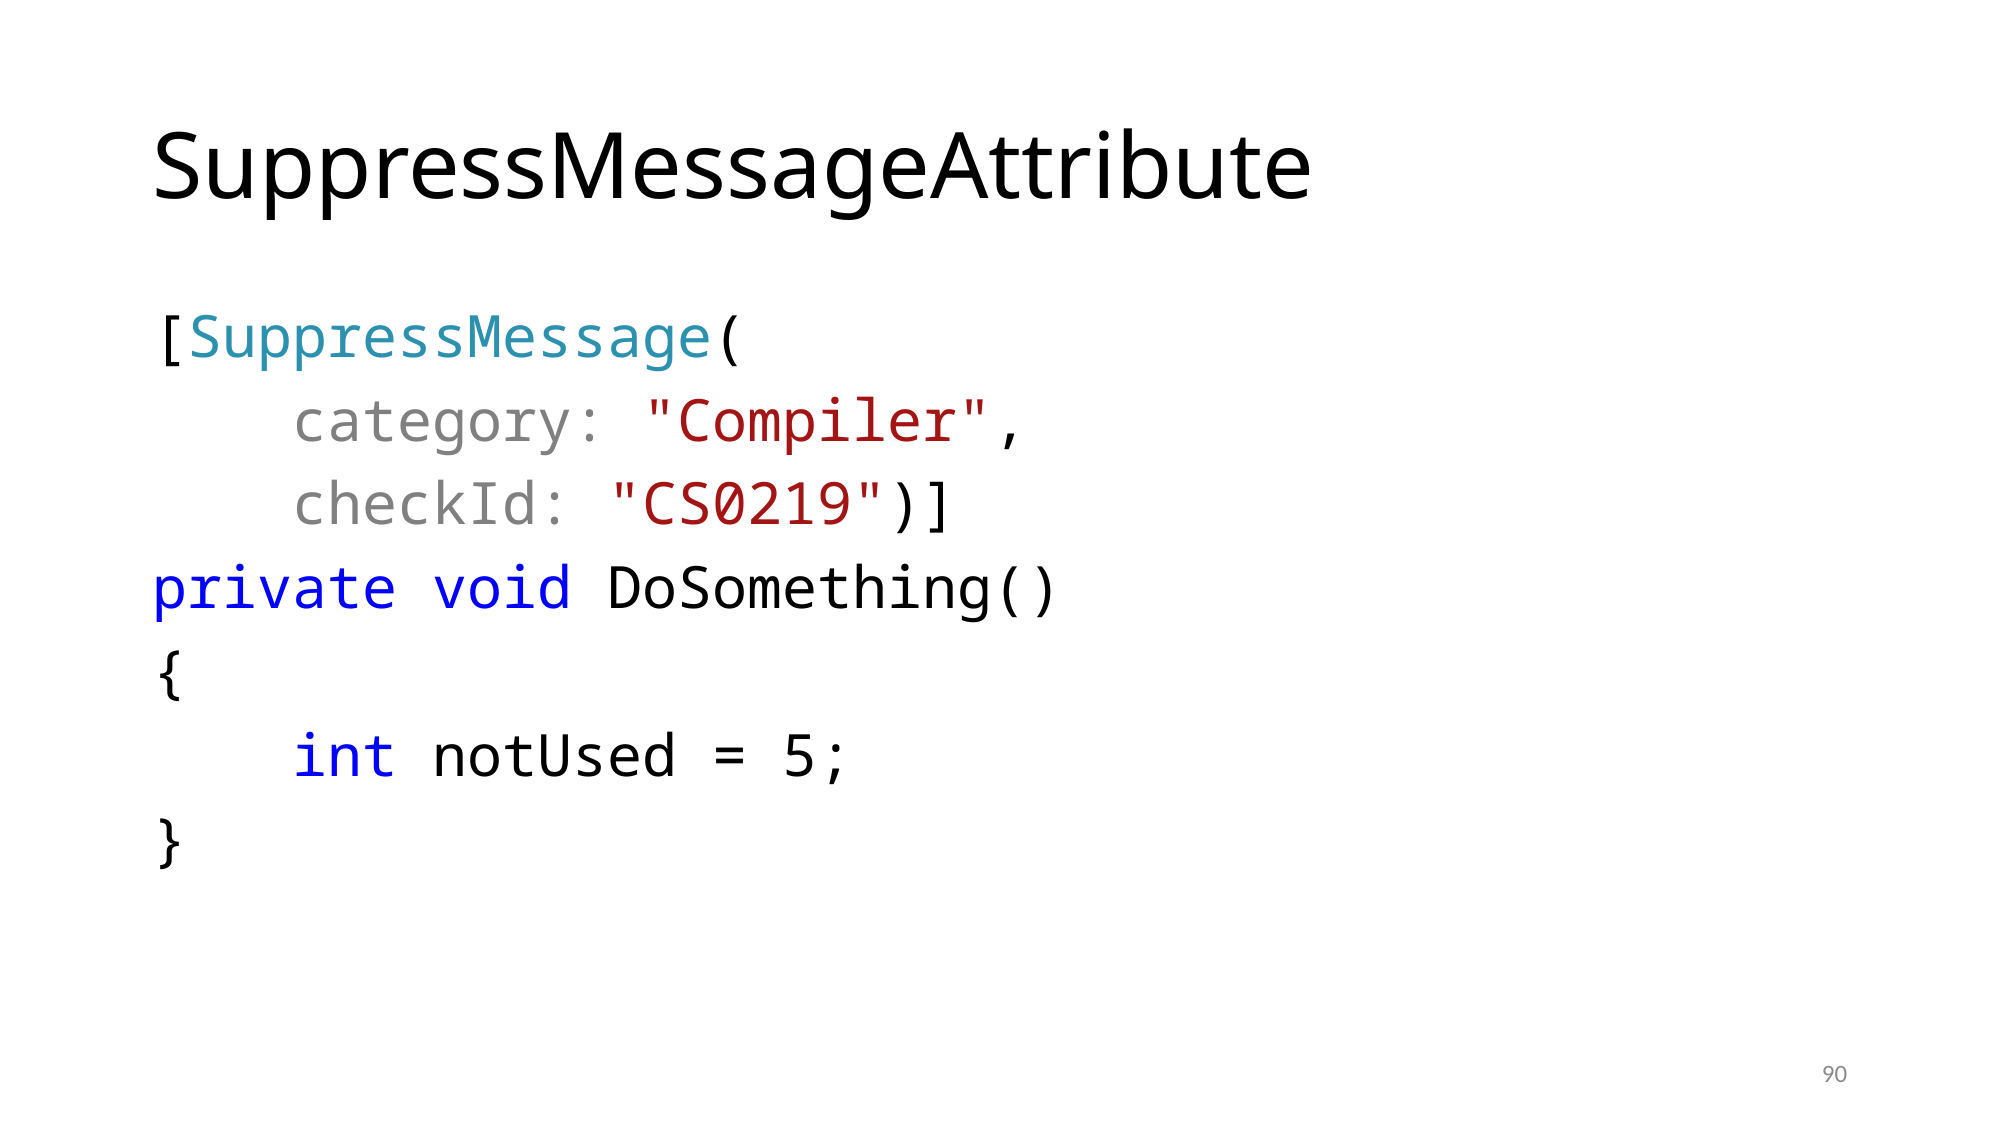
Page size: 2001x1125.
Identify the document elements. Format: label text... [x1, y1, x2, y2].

slide_number 90 [1412, 1042, 1863, 1103]
list [SuppressMessage( category: "Compiler", checkId: "CS0219")] private void DoSomething() { int notUsed = 5; } [137, 299, 1863, 1014]
title SuppressMessageAttribute [137, 59, 1863, 278]
